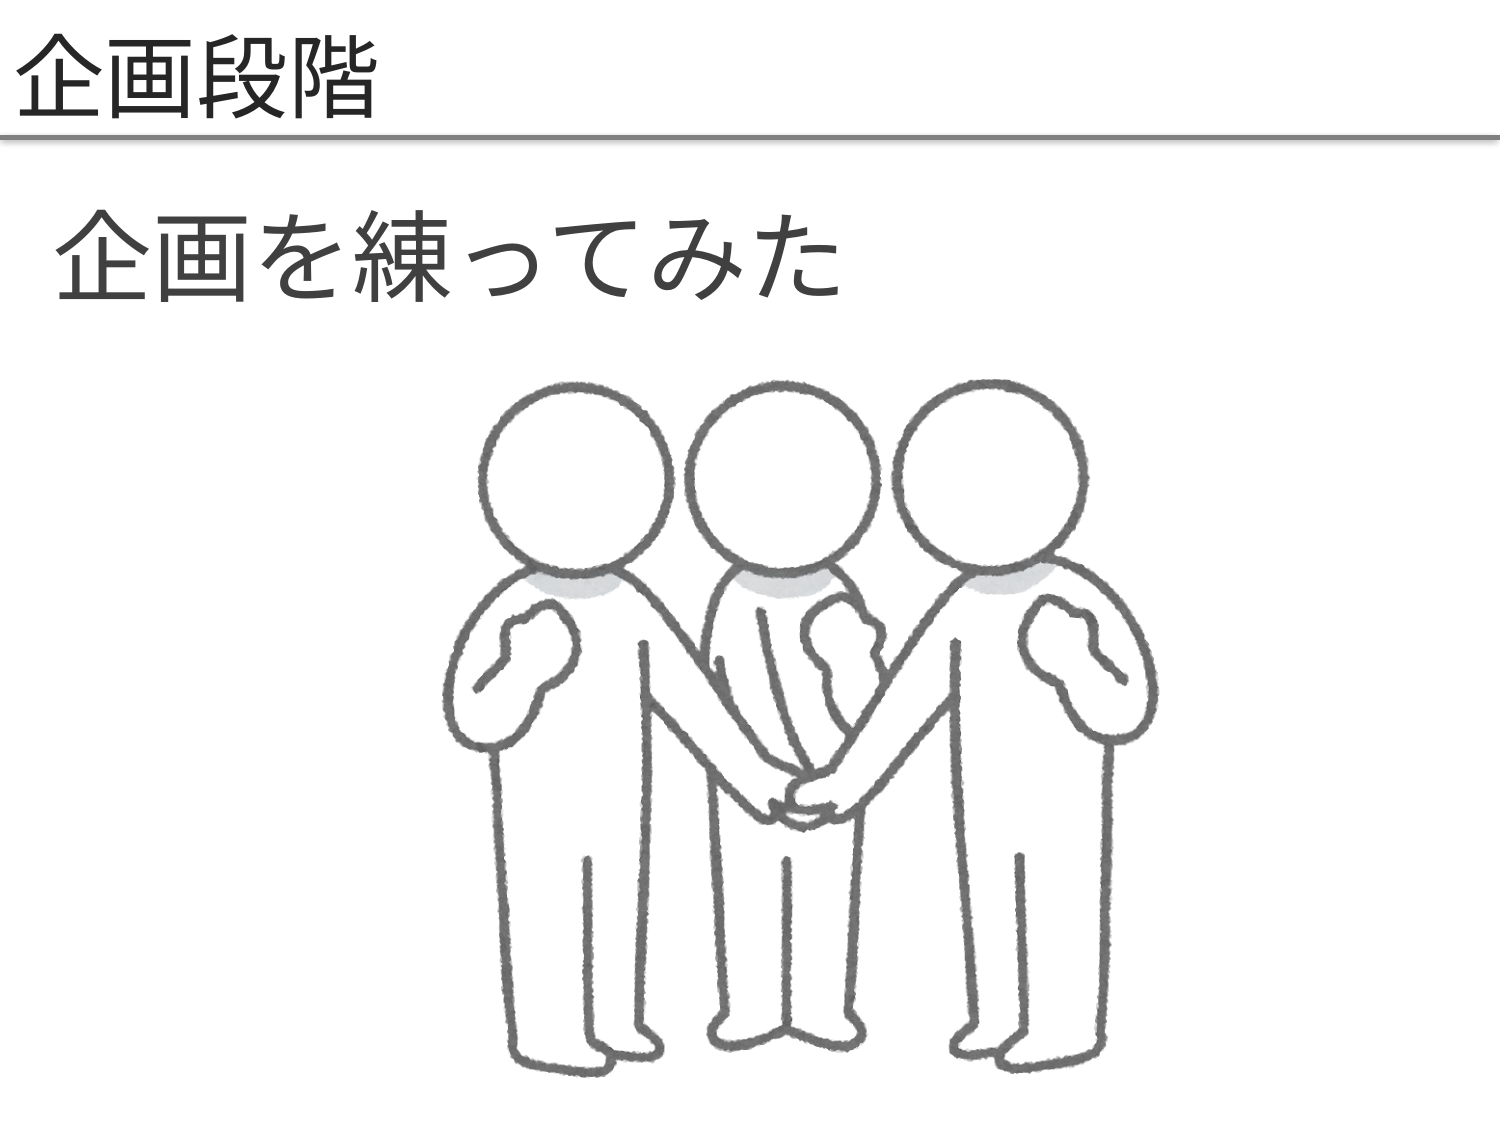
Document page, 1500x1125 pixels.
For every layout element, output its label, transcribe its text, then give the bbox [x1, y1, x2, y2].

text_box 企画段階 [0, 0, 1349, 134]
picture [424, 349, 1176, 1101]
text_box 企画を練ってみた [37, 187, 1088, 323]
